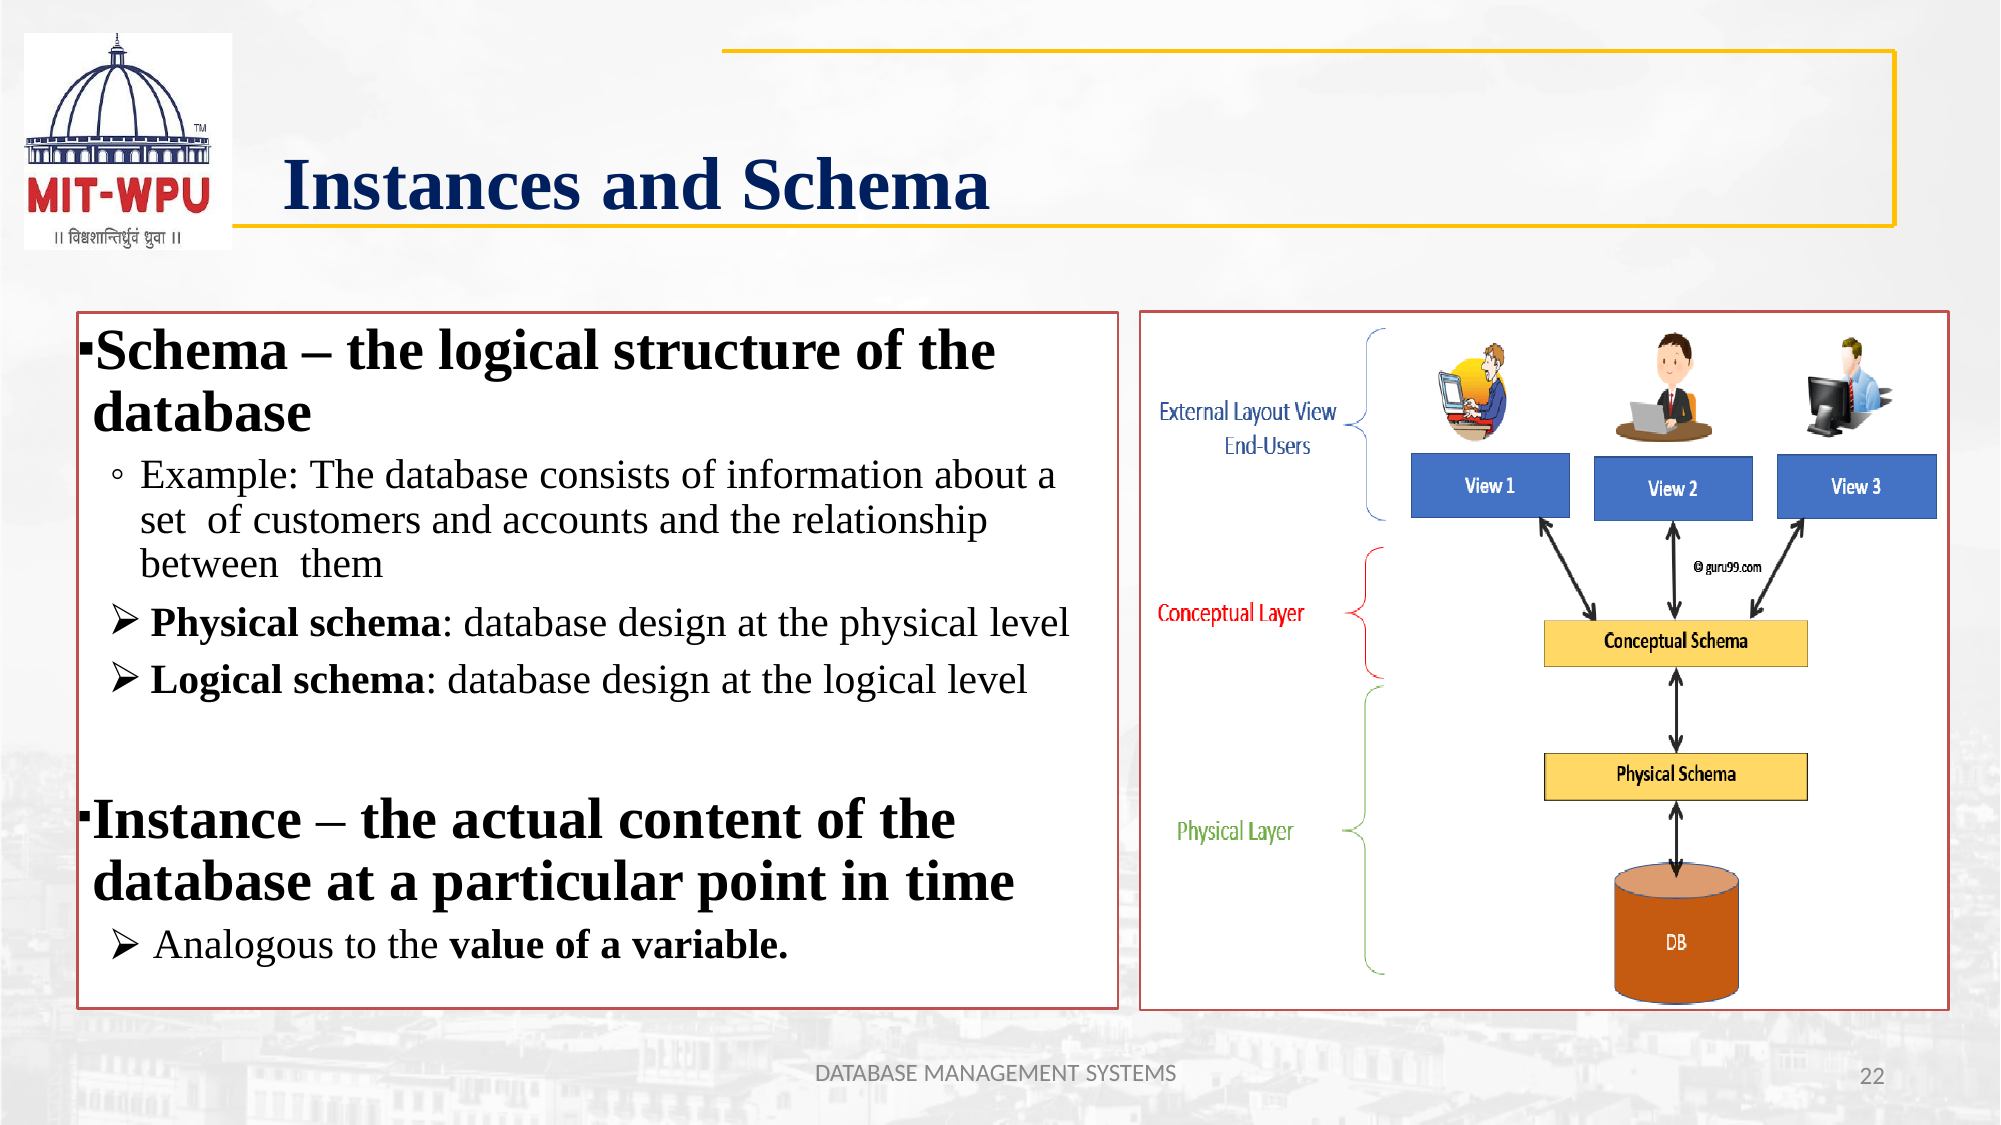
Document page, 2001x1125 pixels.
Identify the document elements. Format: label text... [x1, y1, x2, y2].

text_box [1138, 309, 1951, 1012]
title Instances and Schema [280, 132, 995, 309]
slide_number 22 [1853, 1060, 1892, 1125]
footer DATABASE MANAGEMENT SYSTEMS [813, 1060, 1187, 1125]
picture [0, 0, 2000, 1125]
text_box [24, 33, 233, 250]
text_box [75, 311, 1120, 1011]
